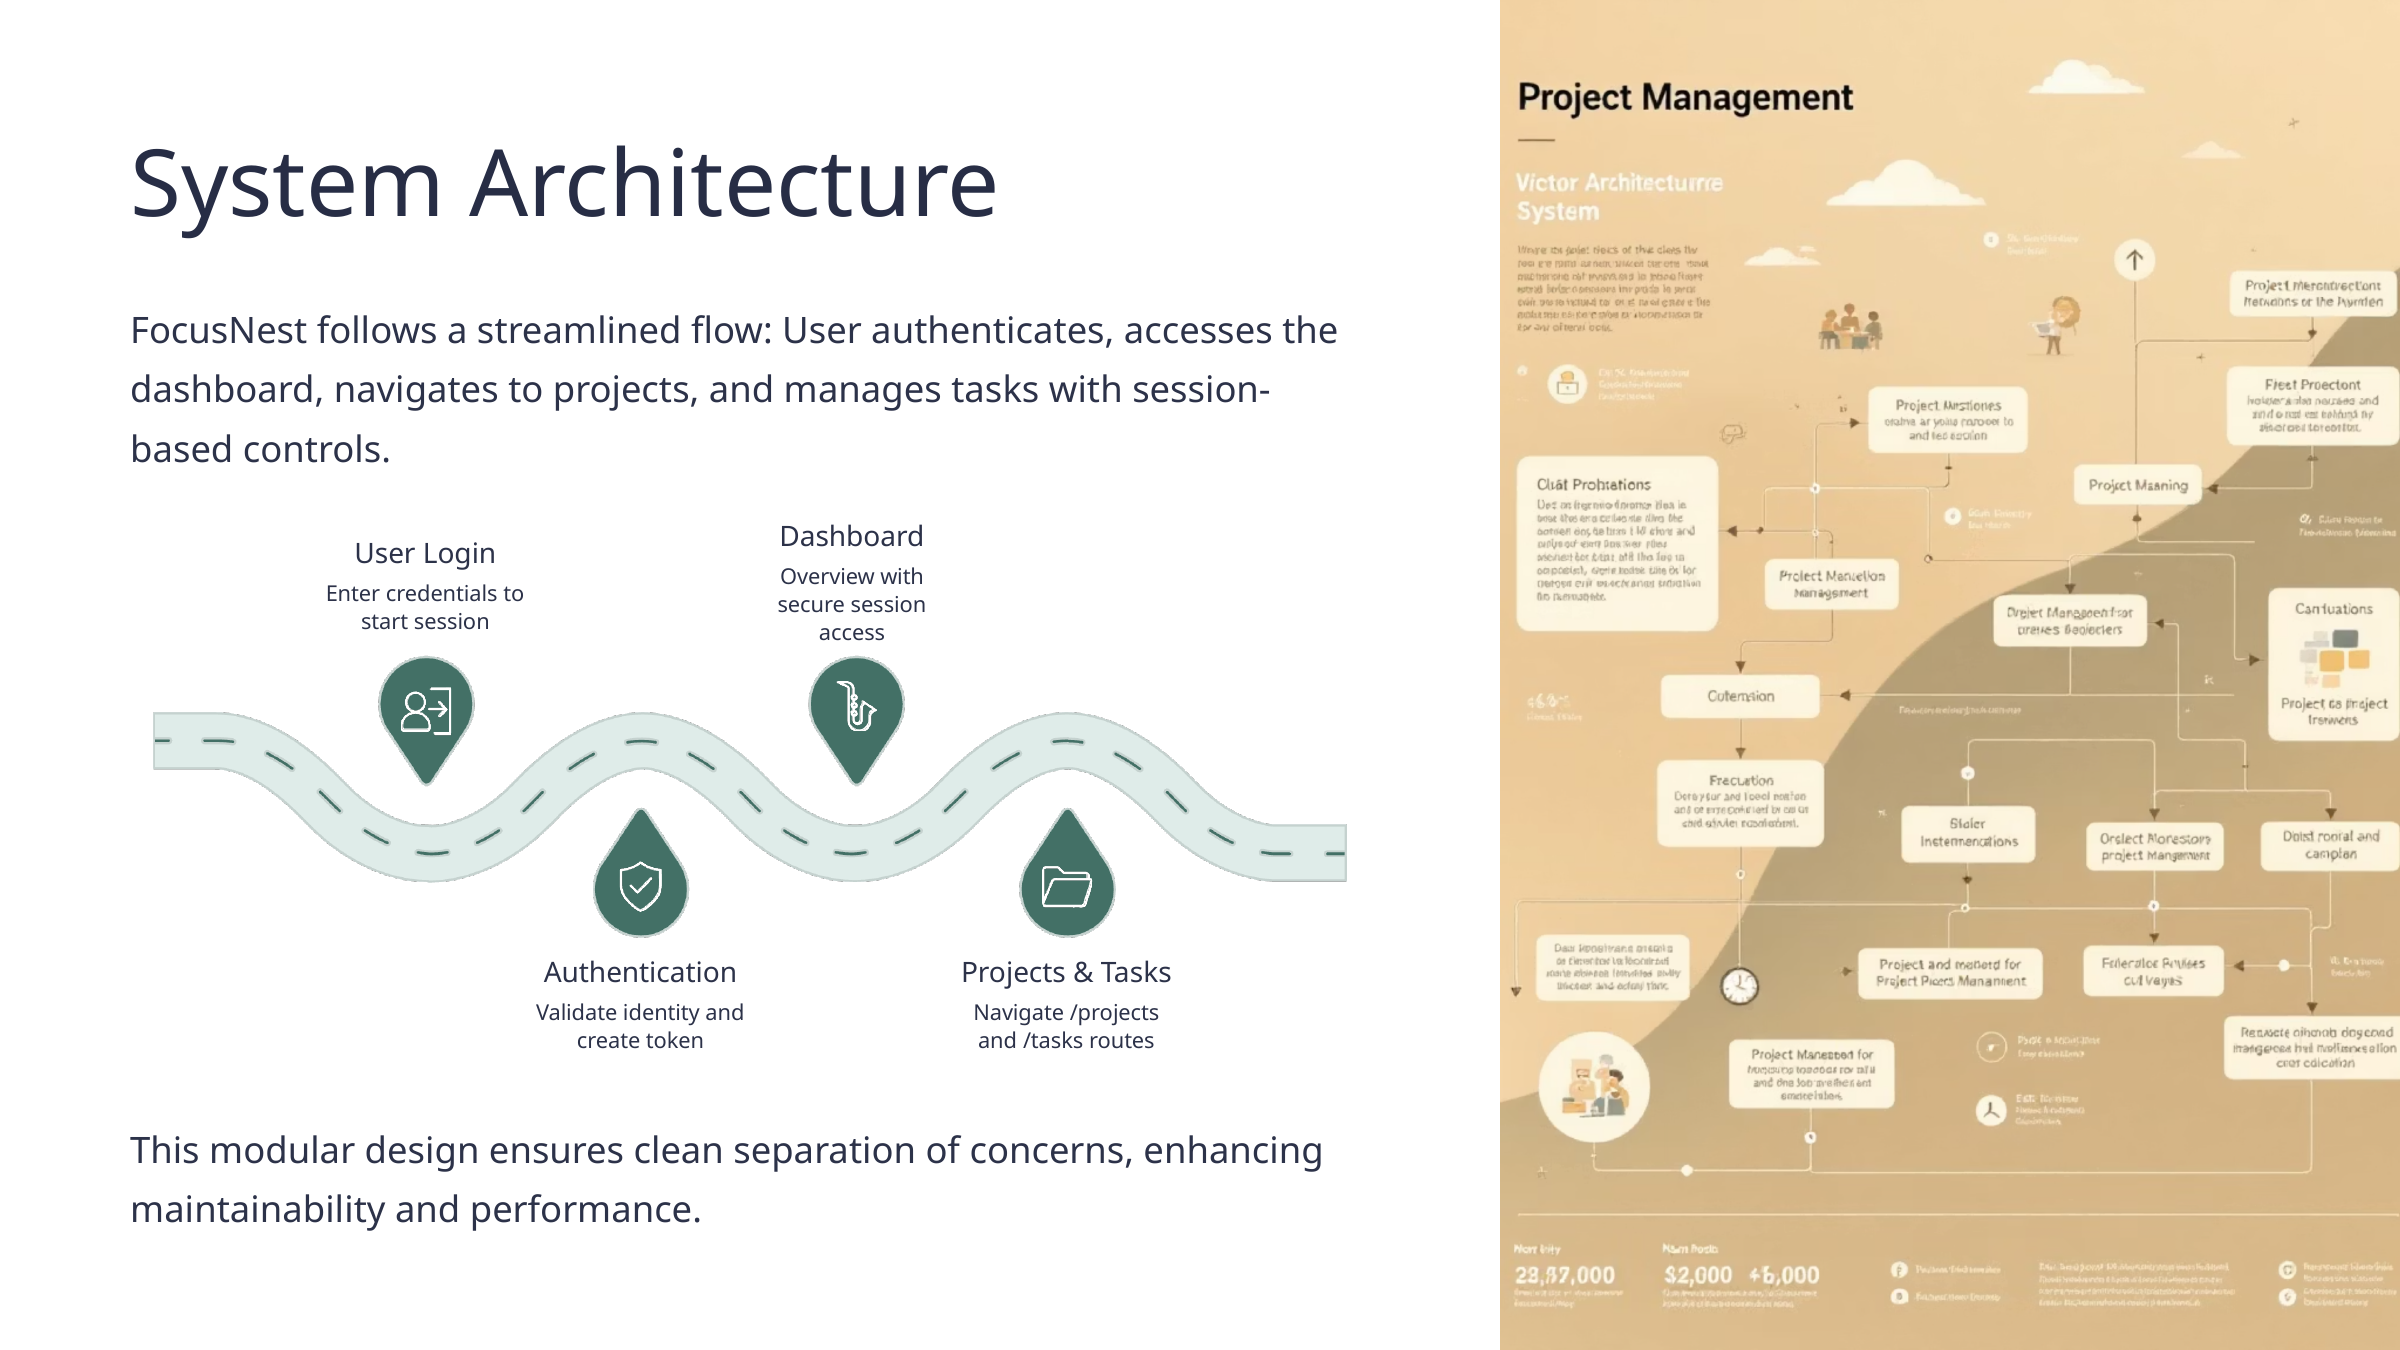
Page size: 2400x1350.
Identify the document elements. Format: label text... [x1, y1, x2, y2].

text_box System Architecture [130, 119, 1061, 236]
text_box This modular design ensures clean separation of concerns, enhancing maintainability and performance. [130, 1111, 1370, 1231]
picture [1499, 0, 2400, 1350]
text_box FocusNest follows a streamlined flow: User authenticates, accesses the dashboard, navigates to projects, and manages tasks with session-based controls. [130, 291, 1370, 470]
picture [130, 511, 1370, 1070]
